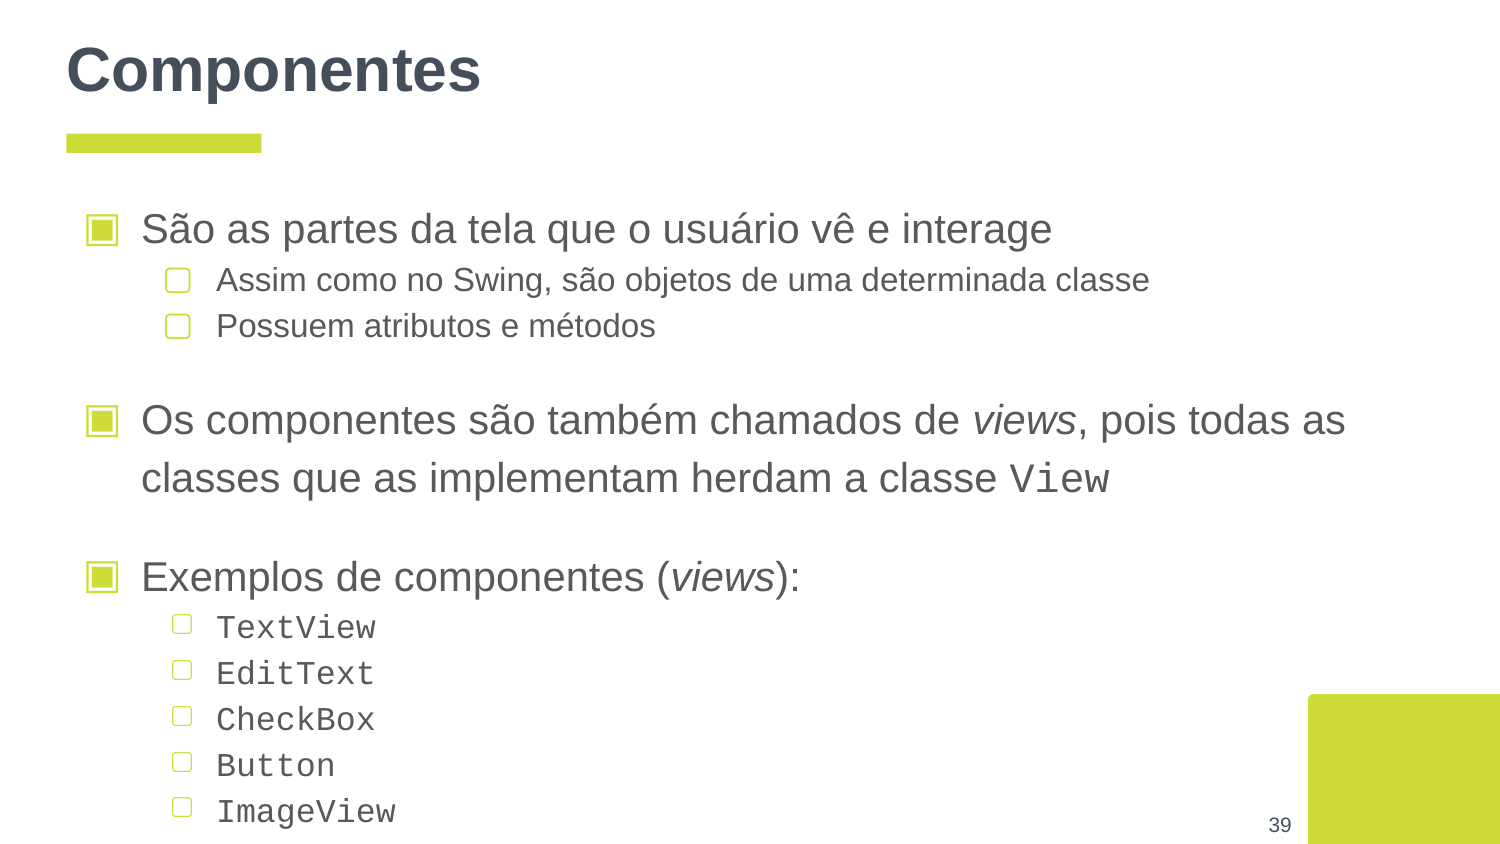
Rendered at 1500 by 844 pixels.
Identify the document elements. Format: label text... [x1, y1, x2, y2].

slide_number 39 [1216, 791, 1307, 844]
title Componentes [51, 0, 1449, 134]
list São as partes da tela que o usuário vê e interage Assim como no Swing, são objetos de uma determinada classe Possuem atributos e métodos Os componentes são também chamados de views, pois todas as classes que as implementam herdam a classe View Exemplos de componentes (views): TextView EditText CheckBox Button ImageView [51, 179, 1449, 835]
